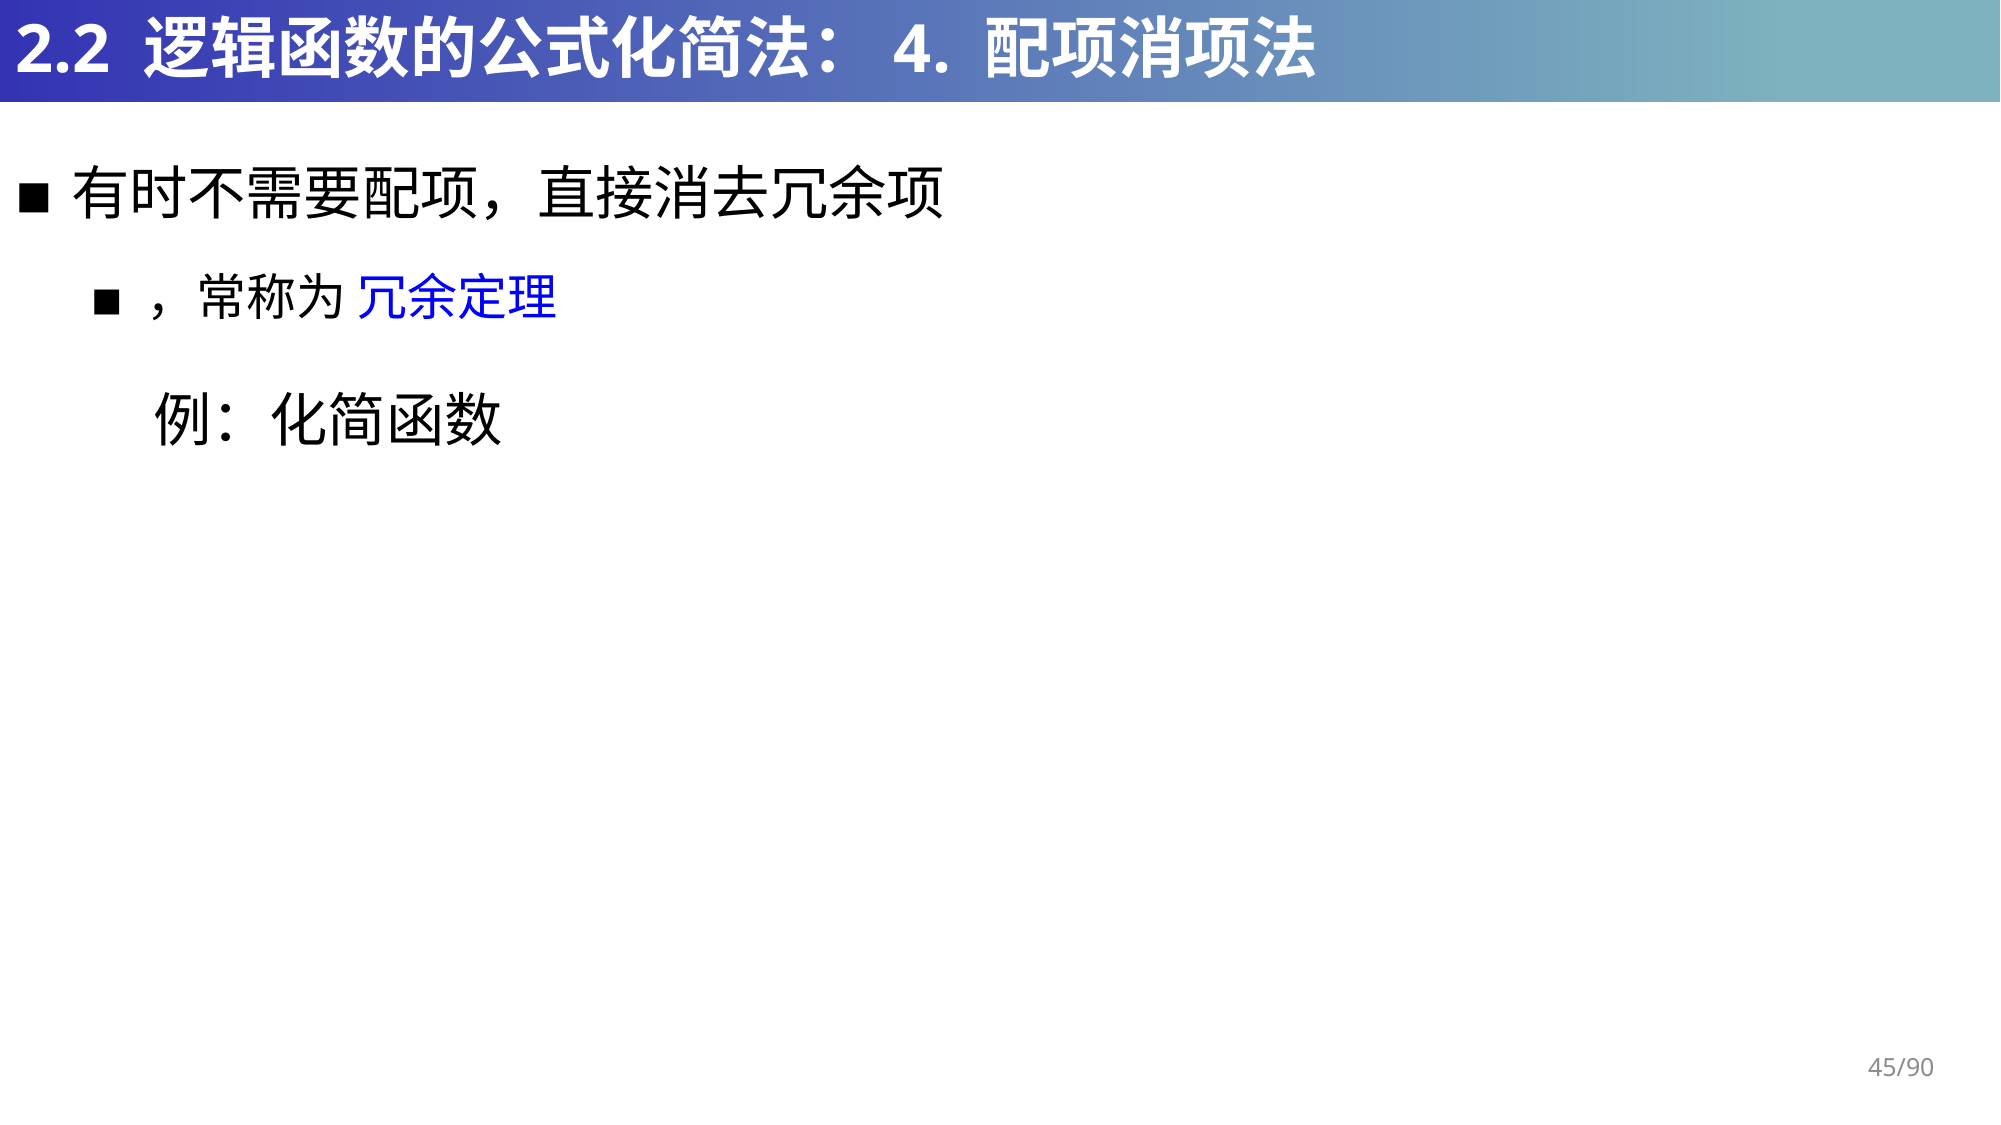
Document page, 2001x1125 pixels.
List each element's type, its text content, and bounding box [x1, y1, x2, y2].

slide_number 45/90 [1499, 1038, 1950, 1099]
title 2.2 逻辑函数的公式化简法：4. 配项消项法 [0, 0, 2000, 102]
